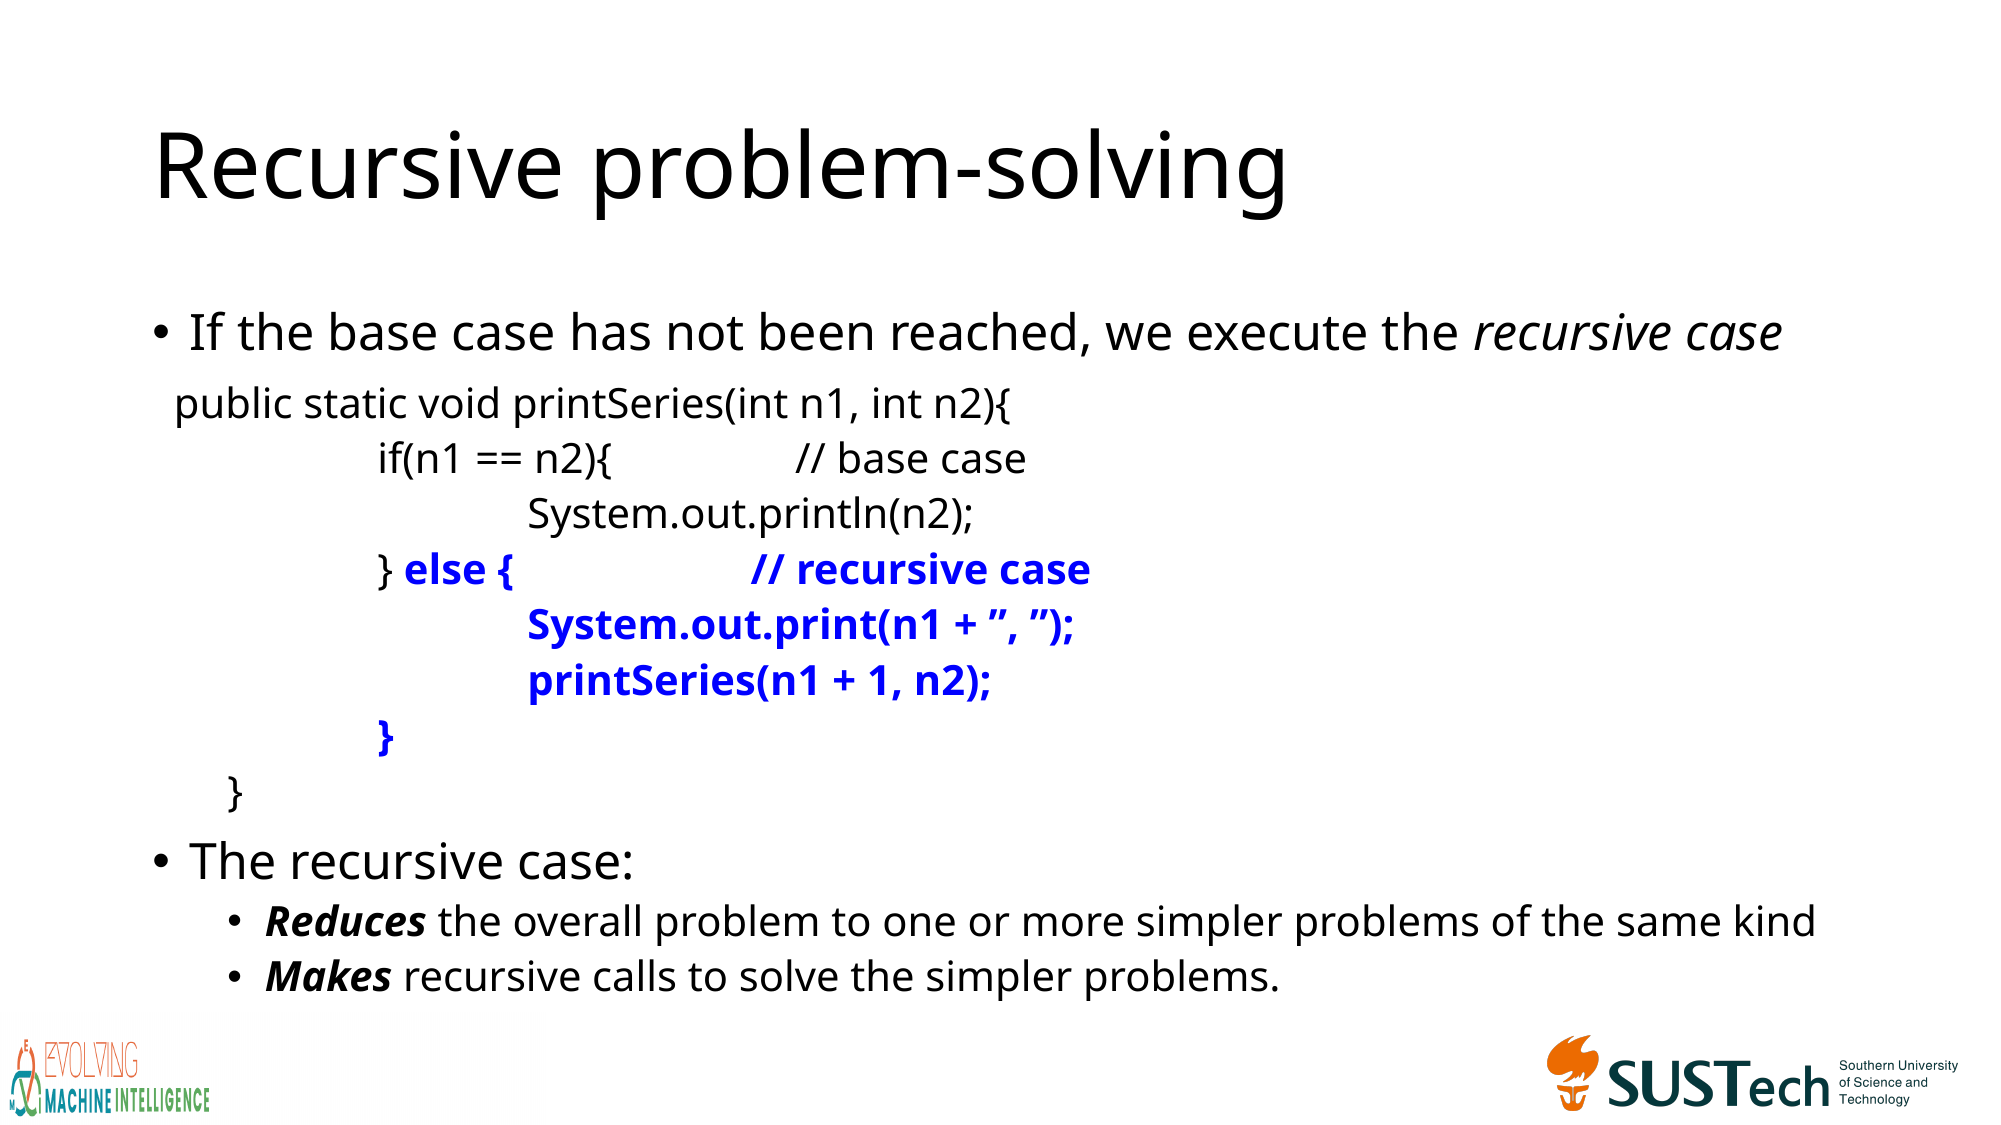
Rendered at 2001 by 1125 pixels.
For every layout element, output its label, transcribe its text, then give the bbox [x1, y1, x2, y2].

picture [0, 1012, 547, 1125]
picture [1547, 1035, 1958, 1111]
list If the base case has not been reached, we execute the recursive case public static void printSeries(int n1, int n2){ if(n1 == n2){ // base case System.out.println(n2); } else { // recursive case System.out.print(n1 + ”, ”); printSeries(n1 + 1, n2); } } The recursive case: Reduces the overall problem to one or more simpler problems of the same kind Makes recursive calls to solve the simpler problems. [137, 299, 1863, 1014]
title Recursive problem-solving [137, 59, 1863, 278]
